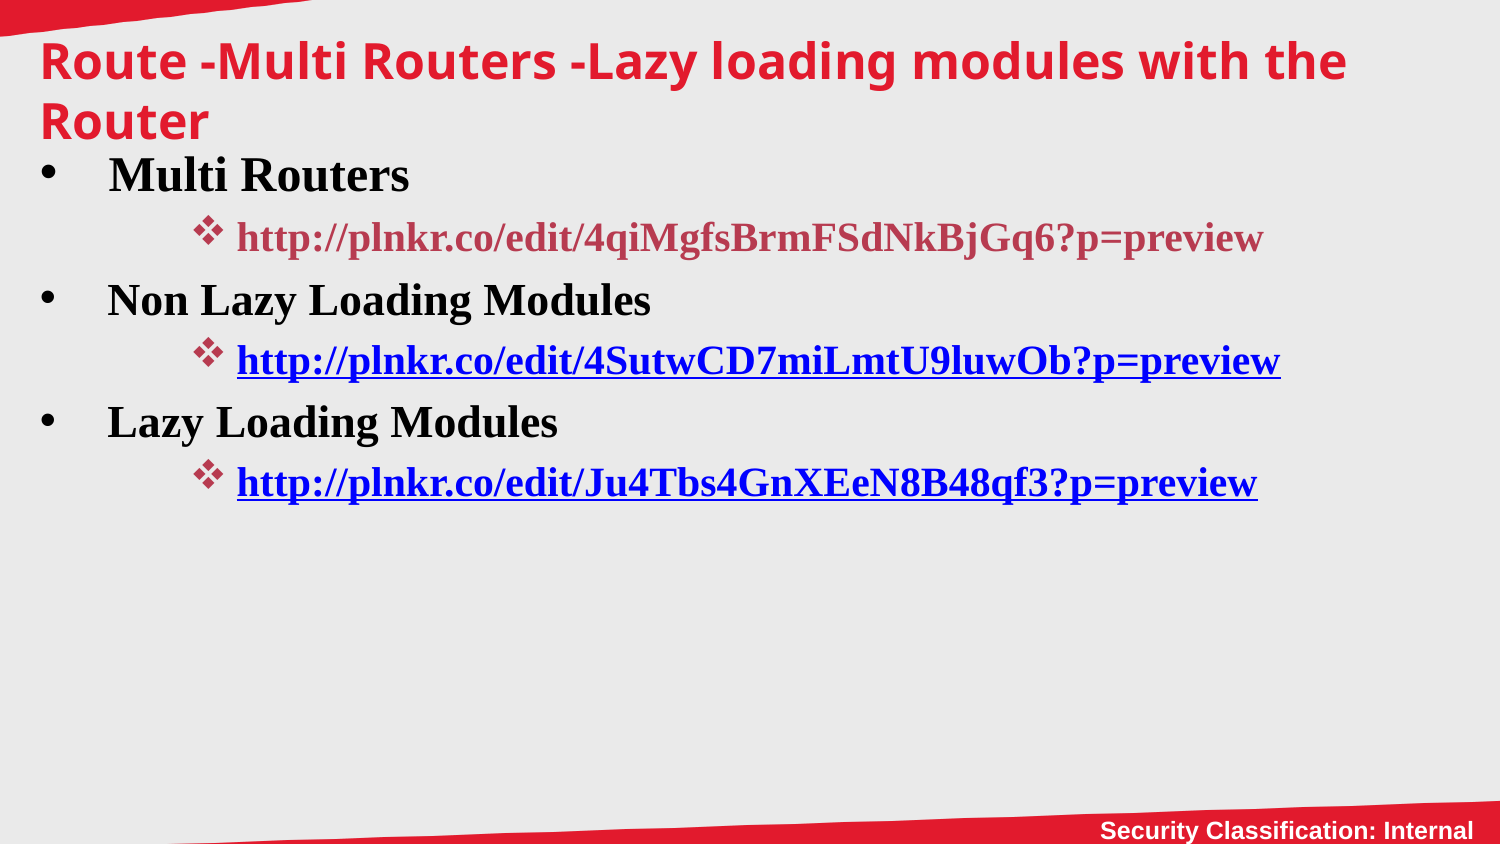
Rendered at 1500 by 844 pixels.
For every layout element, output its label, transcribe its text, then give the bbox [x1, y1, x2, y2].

title Route -Multi Routers -Lazy loading modules with the Router [24, 21, 1488, 96]
picture [0, 0, 1500, 844]
list Multi Routers http://plnkr.co/edit/4qiMgfsBrmFSdNkBjGq6?p=preview Non Lazy Loading Modules http://plnkr.co/edit/4SutwCD7miLmtU9luwOb?p=preview Lazy Loading Modules http://plnkr.co/edit/Ju4Tbs4GnXEeN8B48qf3?p=preview [24, 134, 1488, 822]
